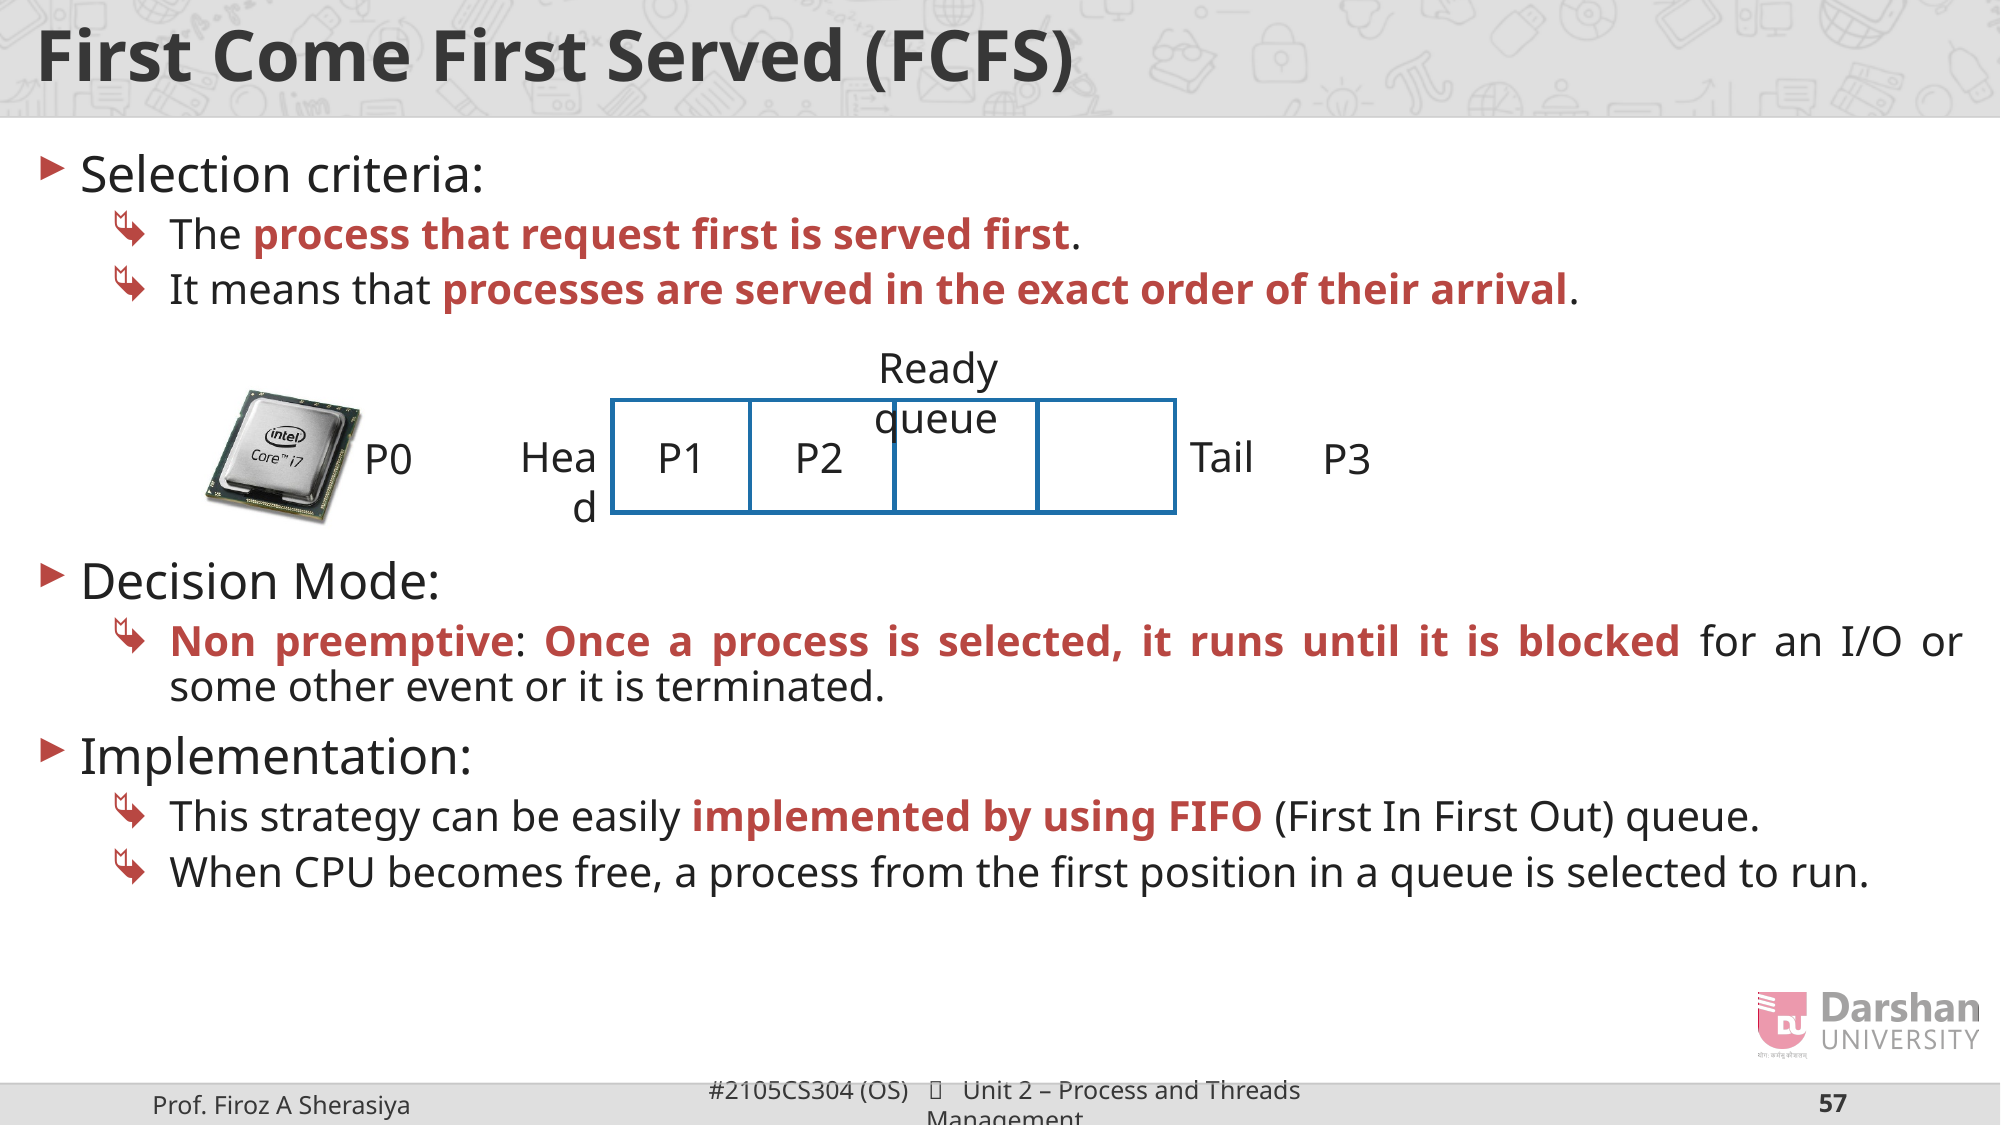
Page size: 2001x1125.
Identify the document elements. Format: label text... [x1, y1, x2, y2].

text_box [895, 399, 1037, 513]
picture [200, 383, 366, 531]
title First Come First Served (FCFS) [0, 0, 2000, 117]
text_box Head [492, 423, 613, 539]
text_box P1 [641, 424, 722, 490]
text_box [1038, 399, 1176, 513]
text_box Ready queue [772, 334, 1013, 450]
list Selection criteria: The process that request first is served first. It means that processes are served in the exact order of their arrival. Decision Mode: Non preemptive: Once a process is selected, it runs until it is blocked for an I/O or some other event or it is terminated. Implementation: This strategy can be easily implemented by using FIFO (First In First Out) queue. When CPU becomes free, a process from the first position in a queue is selected to run. [21, 141, 1979, 1059]
text_box Tail [1174, 423, 1280, 489]
text_box P0 [366, 425, 428, 491]
text_box [611, 399, 749, 513]
text_box [751, 399, 894, 513]
text_box P3 [1306, 425, 1387, 491]
text_box P2 [778, 450, 859, 490]
